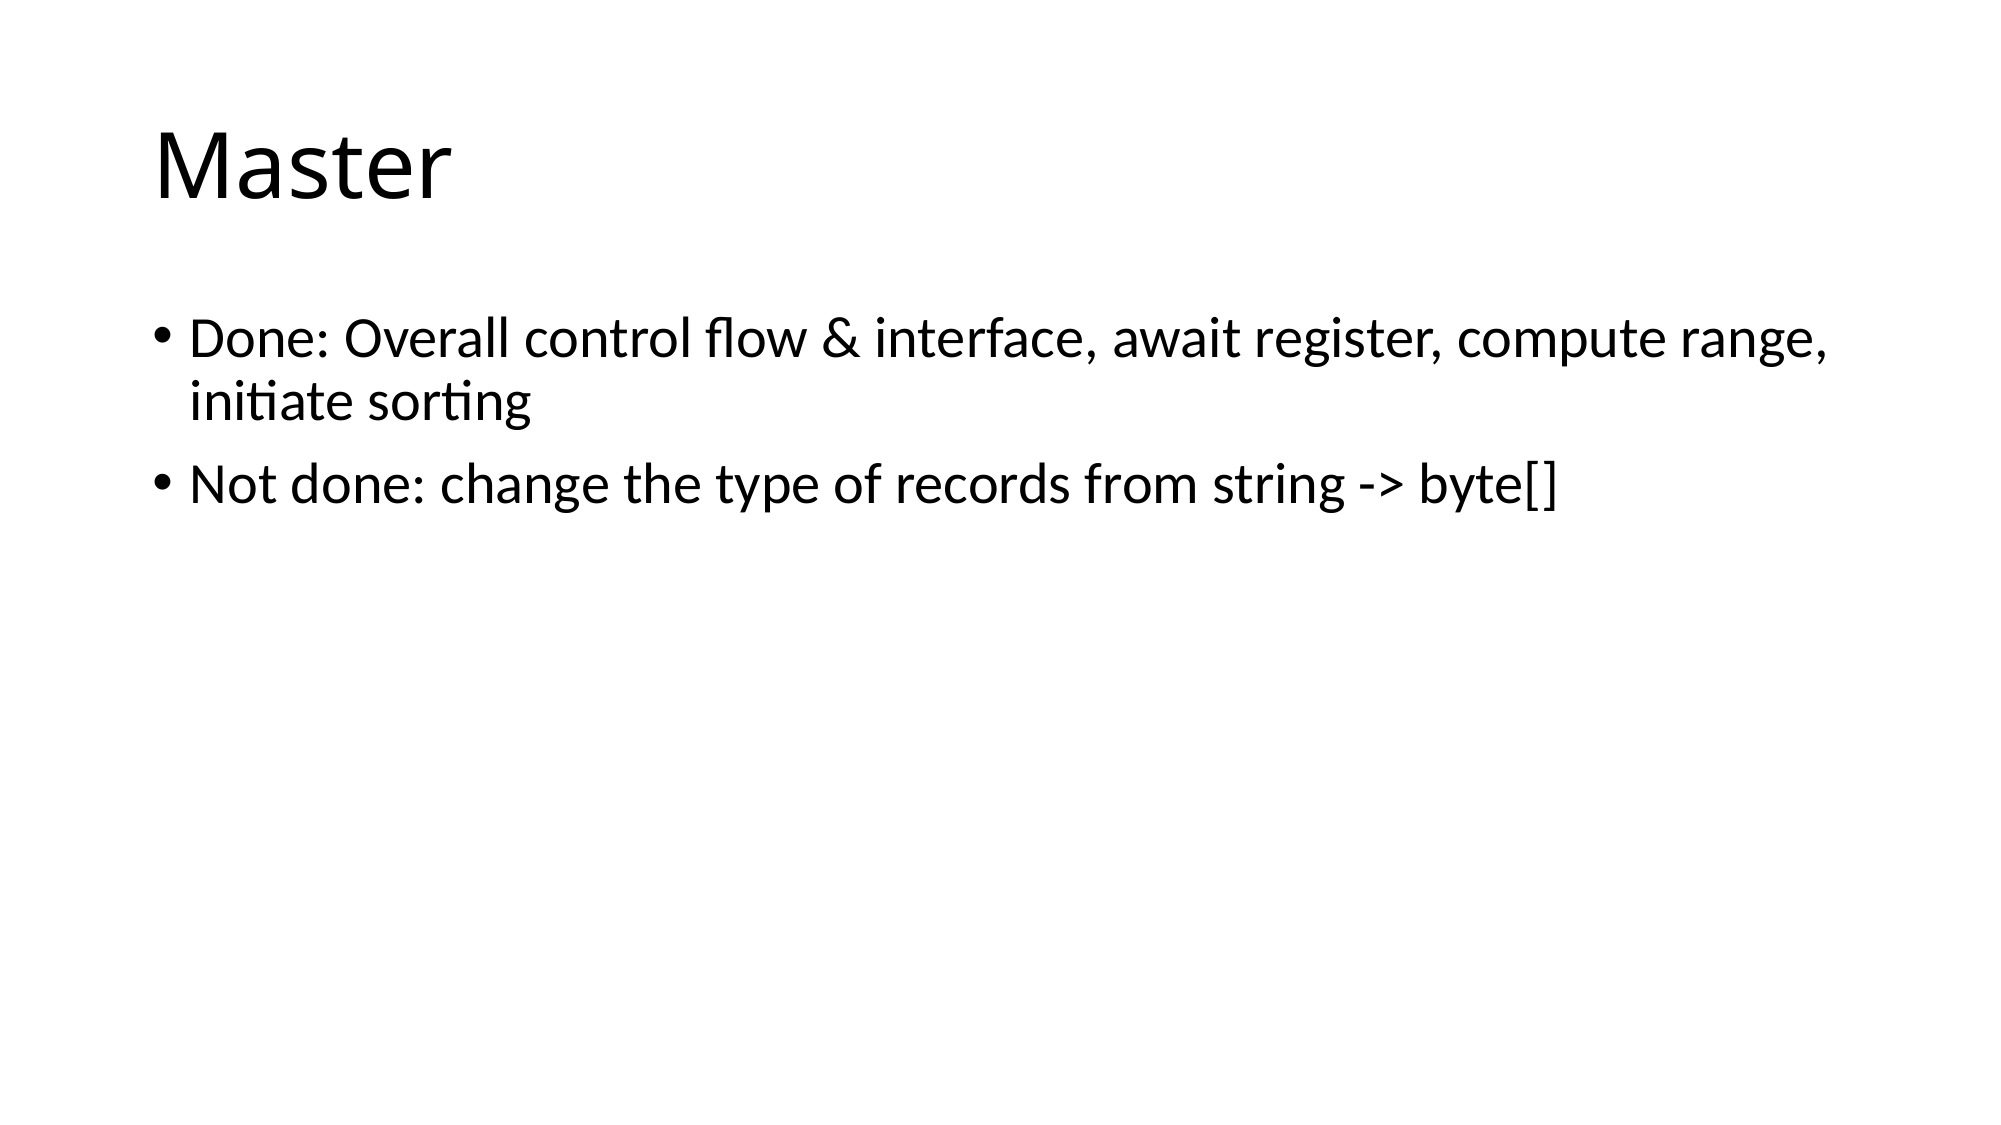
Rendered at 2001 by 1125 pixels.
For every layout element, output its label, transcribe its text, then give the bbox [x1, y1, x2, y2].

list Done: Overall control flow & interface, await register, compute range, initiate sorting Not done: change the type of records from string -> byte[] [137, 299, 1863, 1014]
title Master [137, 59, 1863, 278]
